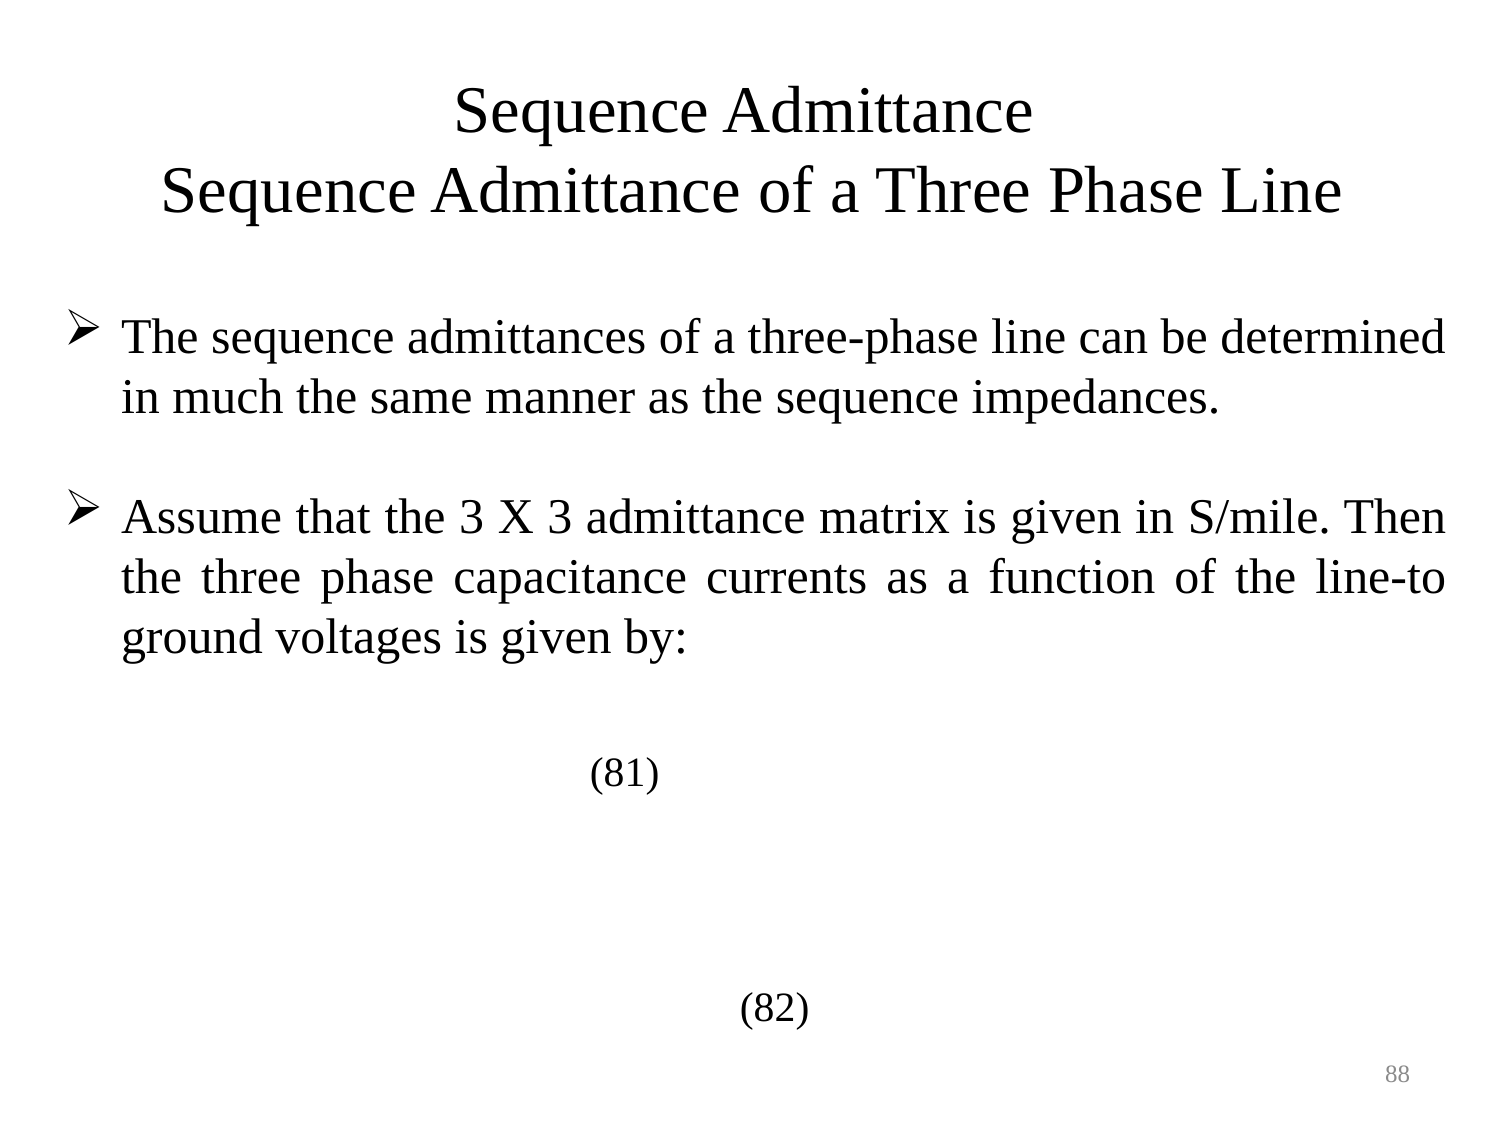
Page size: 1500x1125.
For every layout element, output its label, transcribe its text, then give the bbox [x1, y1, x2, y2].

text_box Sequence Admittance Sequence Admittance of a Three Phase Line [2, 58, 1500, 233]
slide_number 88 [1074, 1042, 1425, 1103]
text_box The sequence admittances of a three-phase line can be determined in much the same manner as the sequence impedances. Assume that the 3 X 3 admittance matrix is given in S/mile. Then the three phase capacitance currents as a function of the line-to ground voltages is given by: [49, 296, 1463, 671]
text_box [124, 737, 1326, 1038]
